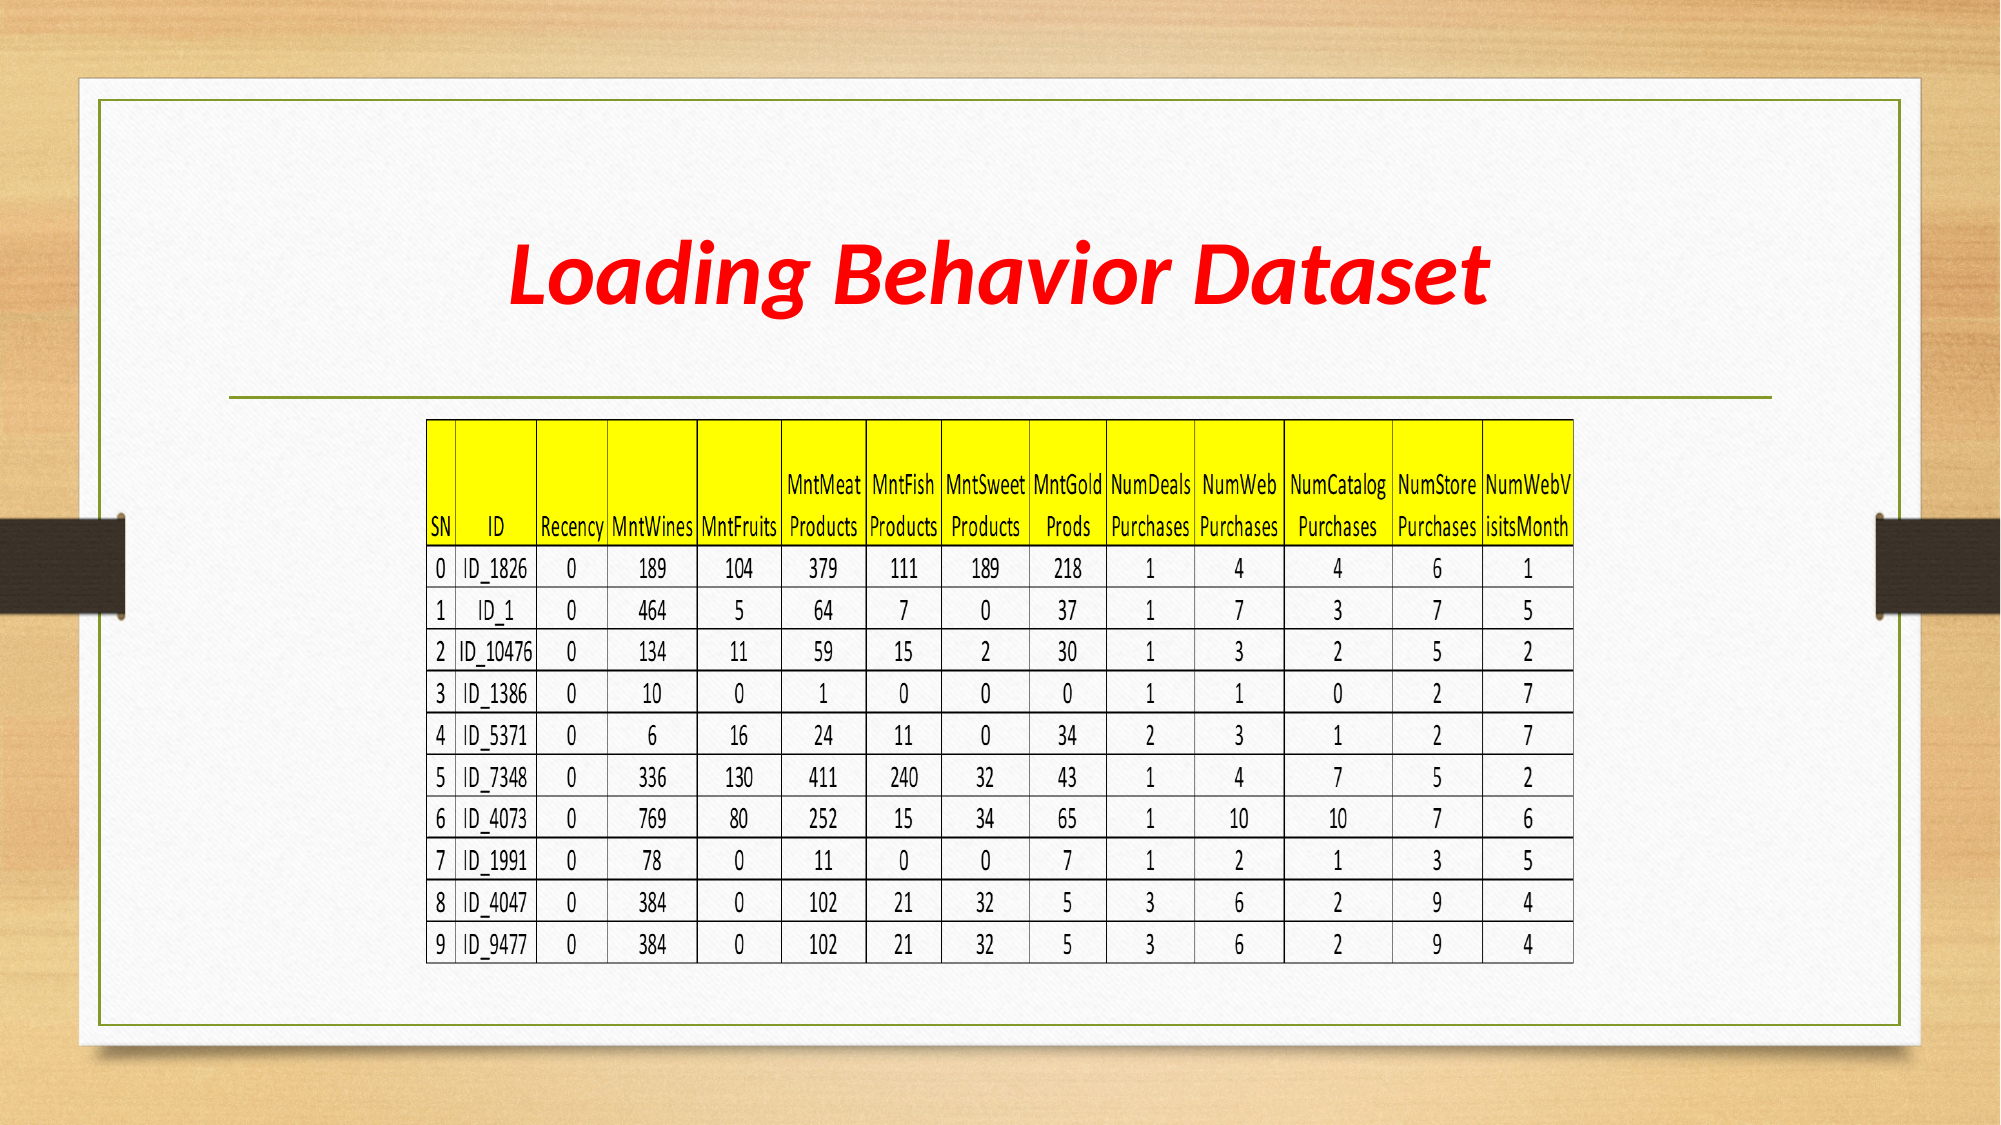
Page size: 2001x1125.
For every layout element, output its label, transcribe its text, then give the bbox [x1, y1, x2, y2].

title Loading Behavior Dataset [212, 161, 1788, 375]
picture [0, 0, 2001, 1125]
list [426, 419, 1574, 964]
